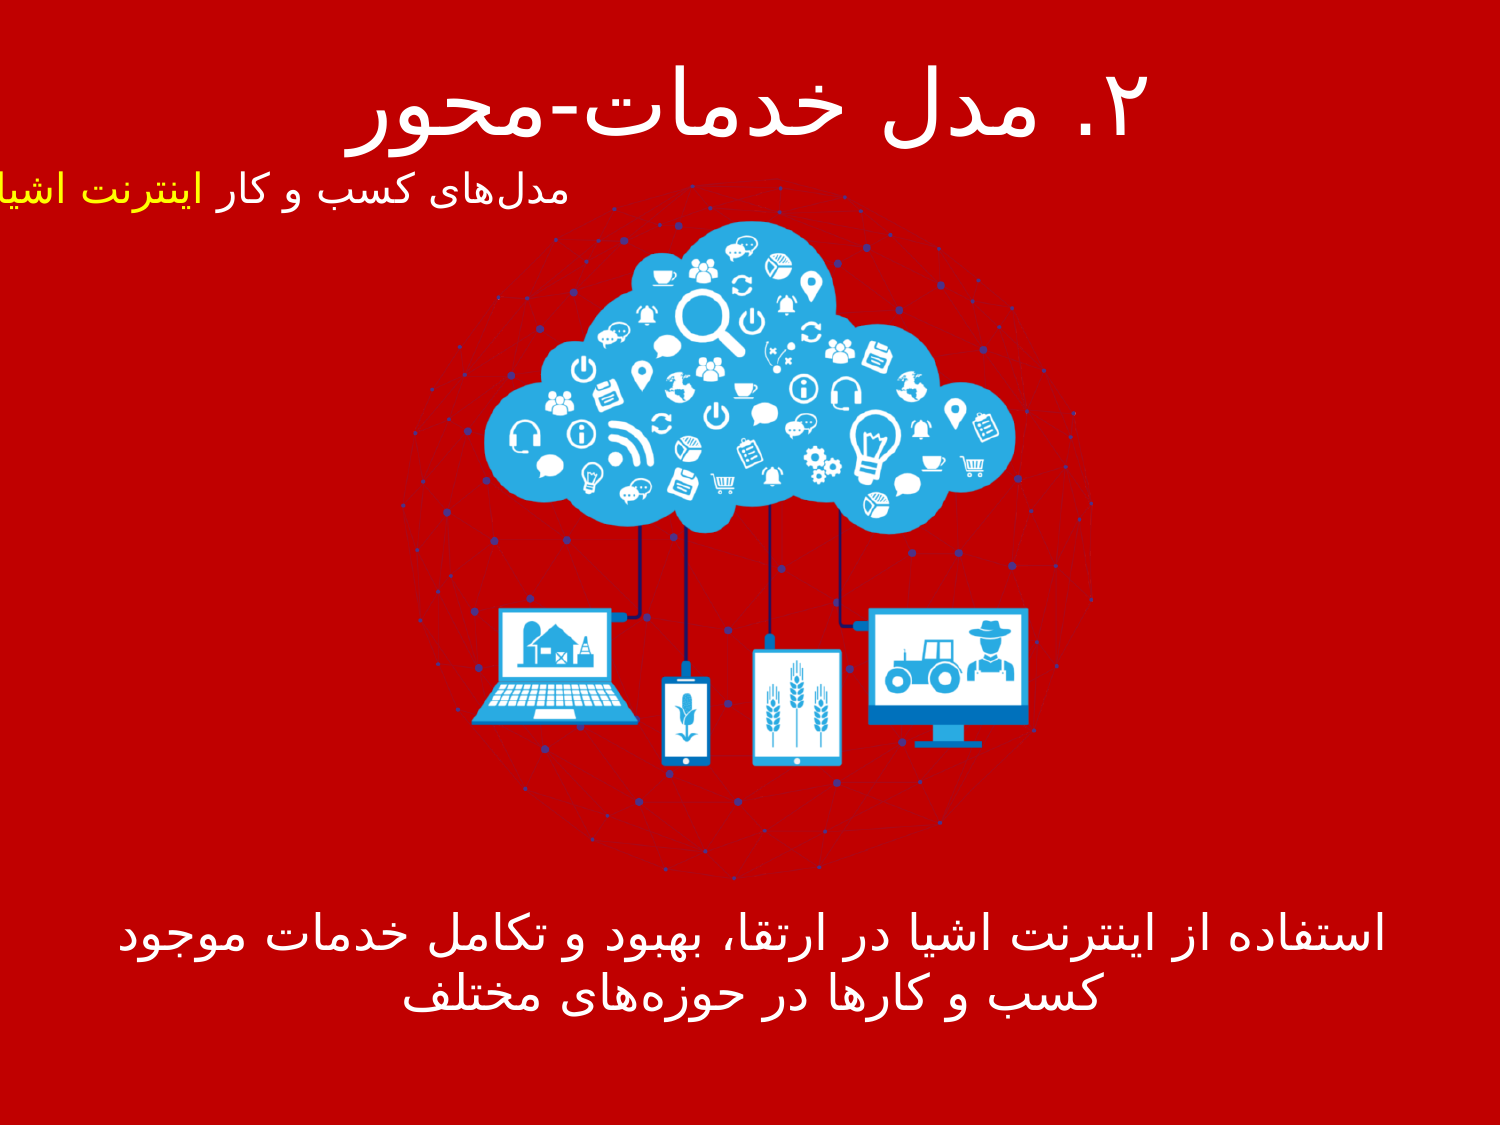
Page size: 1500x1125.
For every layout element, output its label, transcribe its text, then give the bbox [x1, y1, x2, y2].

text_box مدل‌های کسب و کار اینترنت اشیا [0, 154, 586, 220]
text_box استفاده از اینترنت اشیا در ارتقا، بهبود و تکامل خدمات موجود کسب و کارها در حوزه‌های مختلف [58, 893, 1447, 1028]
picture [401, 178, 1093, 881]
text_box ۲. مدل خدمات-محور [0, 36, 1500, 162]
